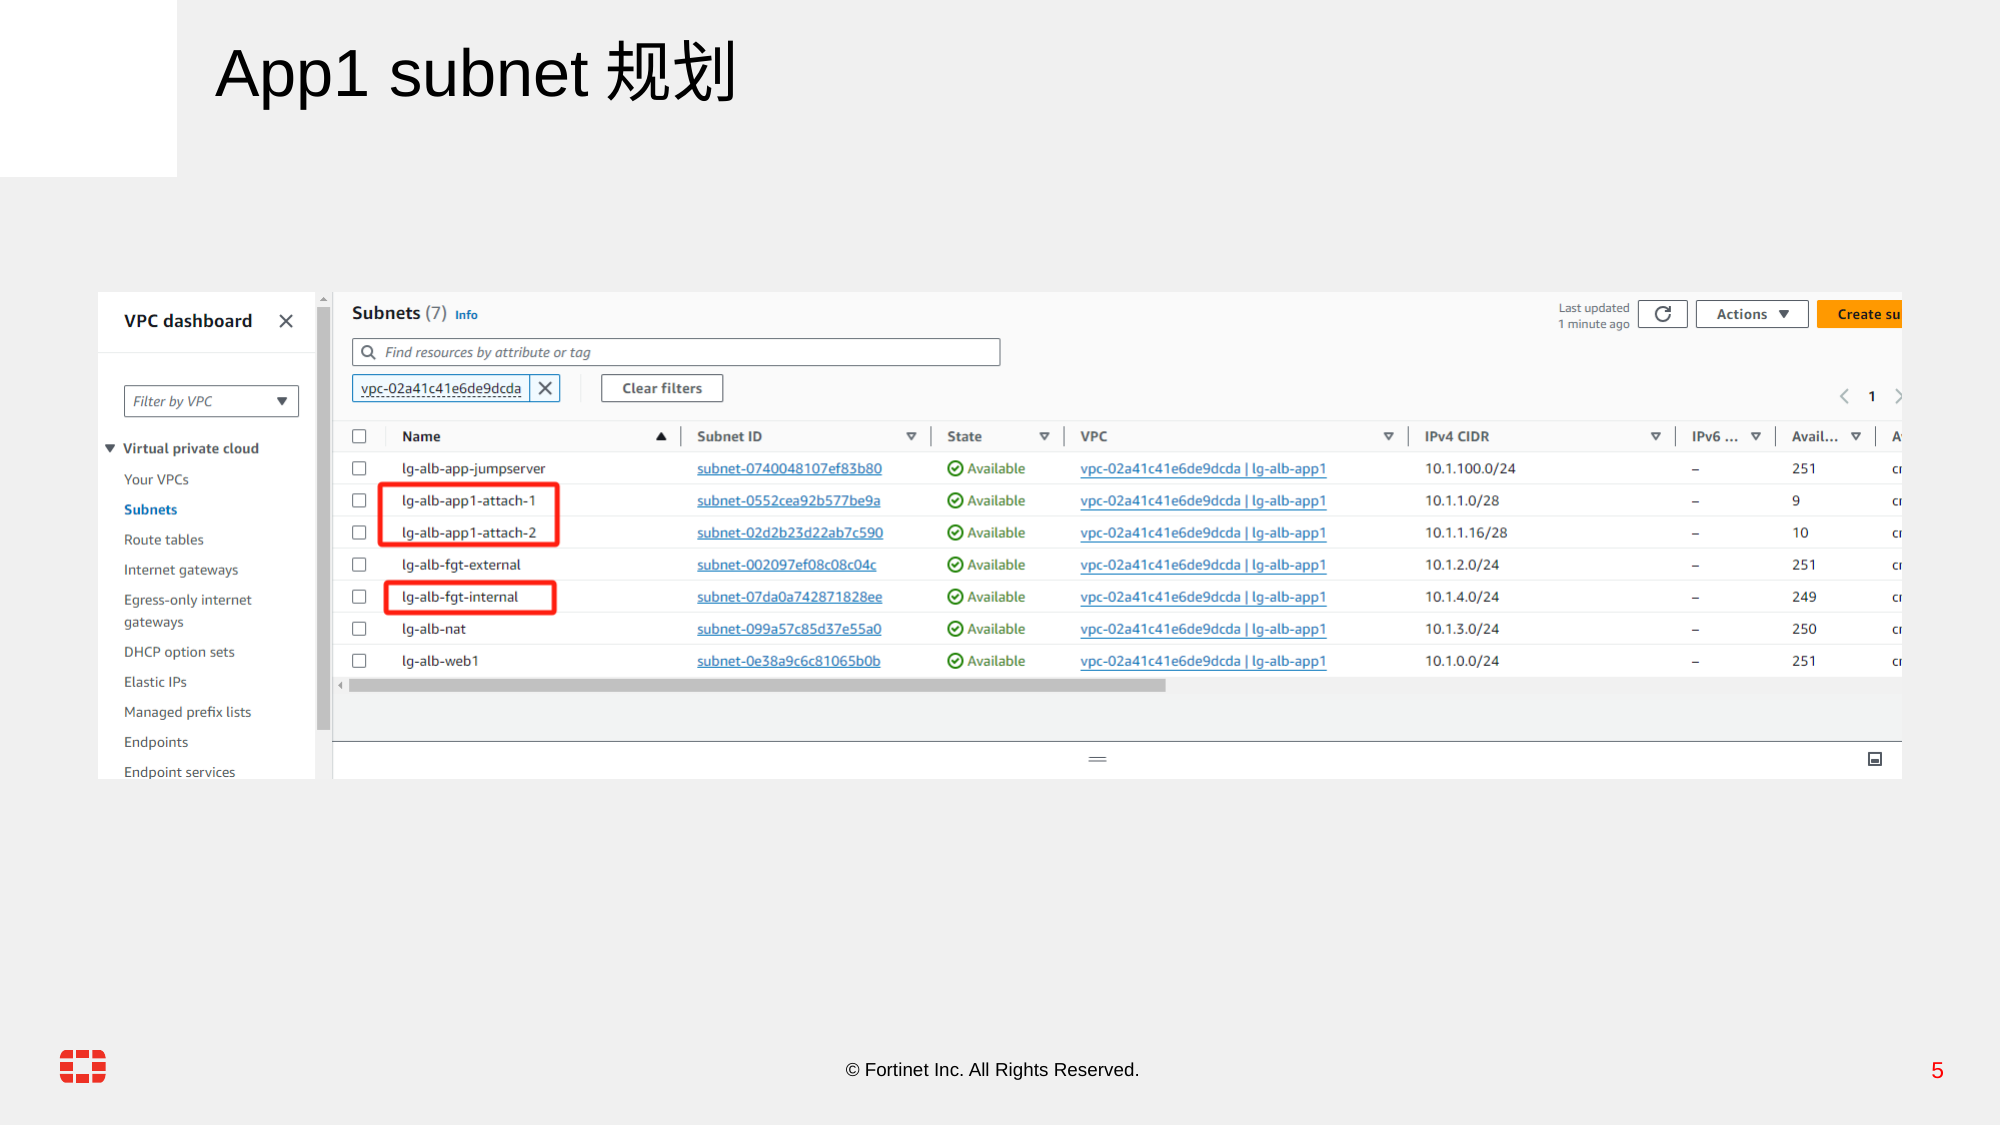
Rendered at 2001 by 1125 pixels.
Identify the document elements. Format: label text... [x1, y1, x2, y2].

picture [98, 292, 1902, 779]
text_box App1 subnet规划 [200, 31, 754, 119]
